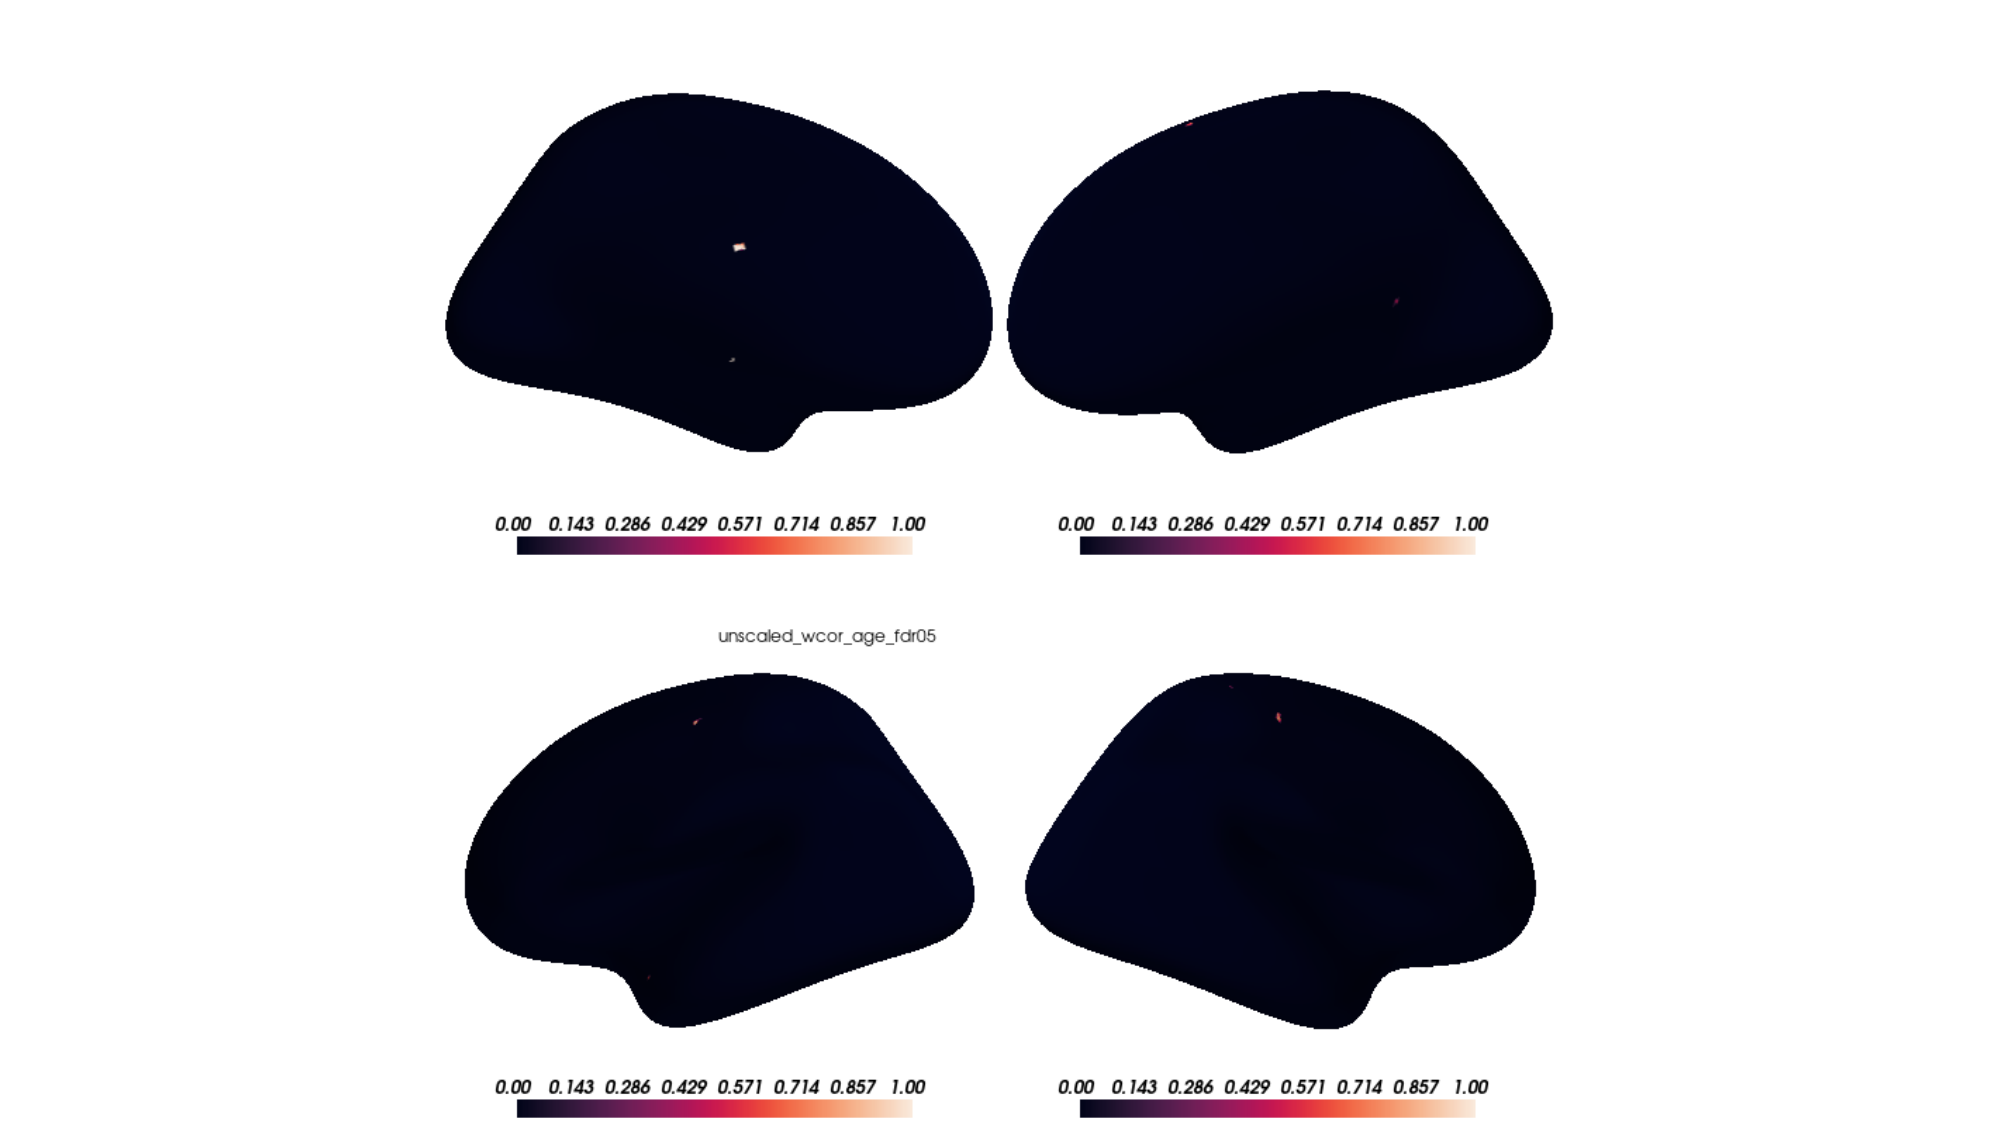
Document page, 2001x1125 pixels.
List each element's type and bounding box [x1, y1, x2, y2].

picture [437, 0, 1563, 1125]
